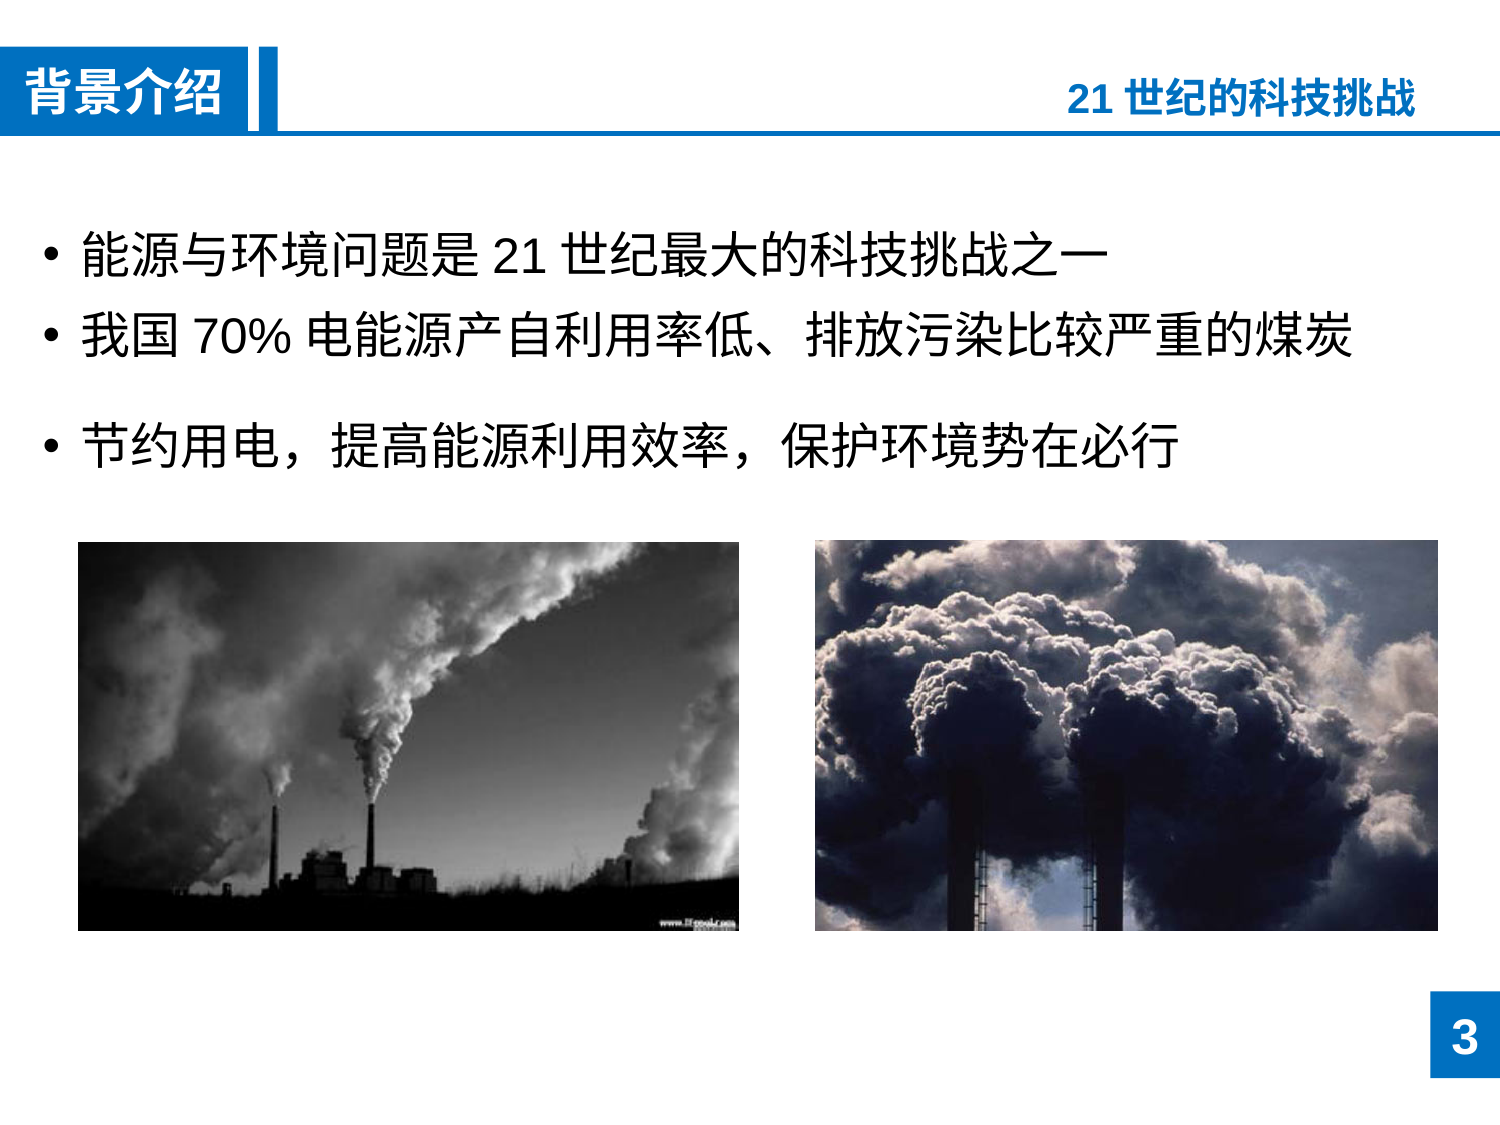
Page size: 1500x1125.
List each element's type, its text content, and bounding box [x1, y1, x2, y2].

picture [815, 540, 1438, 931]
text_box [1405, 991, 1500, 1079]
picture [78, 542, 739, 931]
text_box 21世纪的科技挑战 [685, 64, 1431, 130]
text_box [0, 46, 278, 133]
text_box 能源与环境问题是21世纪最大的科技挑战之一 我国70%电能源产自利用率低、排放污染比较严重的煤炭 节约用电，提高能源利用效率，保护环境势在必行 [38, 185, 1438, 630]
